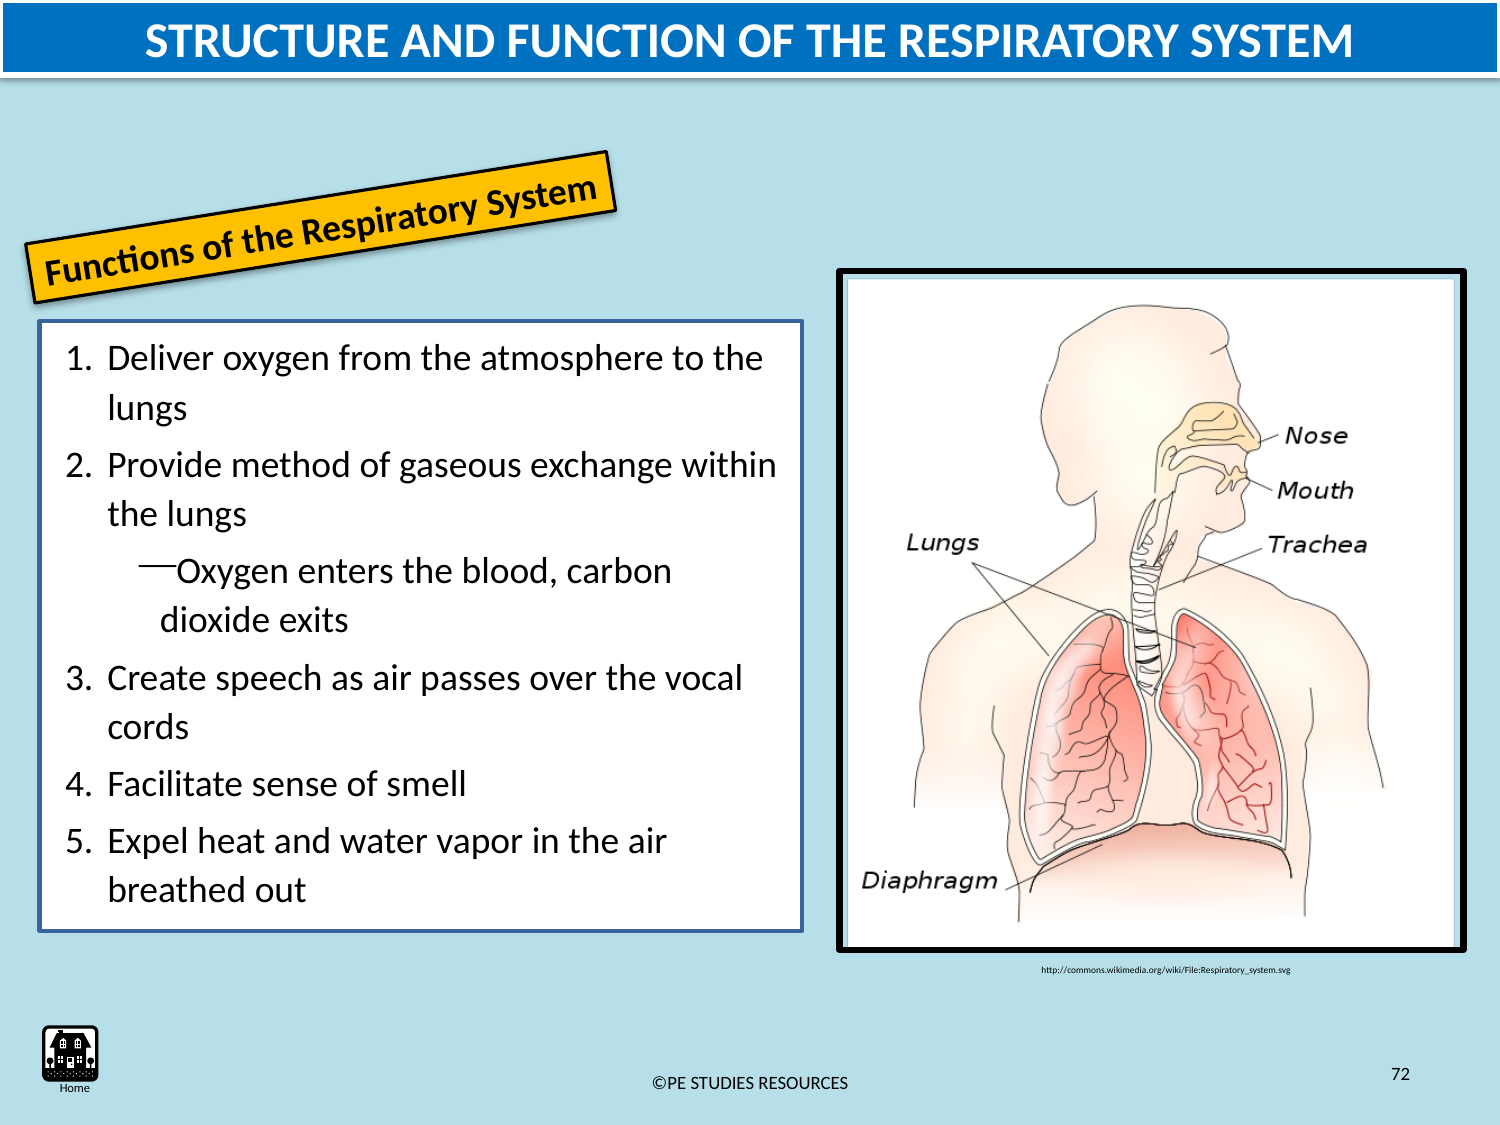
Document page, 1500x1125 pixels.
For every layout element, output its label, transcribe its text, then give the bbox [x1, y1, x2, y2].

text_box 72 [1074, 1042, 1425, 1103]
footer ©PE STUDIES RESOURCES [512, 1051, 988, 1112]
picture [842, 273, 1461, 948]
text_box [23, 1024, 127, 1103]
text_box Structure and function of The respiratory system [0, 0, 1500, 78]
text_box Functions of the Respiratory System [22, 148, 619, 307]
text_box http://commons.wikimedia.org/wiki/File:Respiratory_system.svg [1026, 956, 1317, 983]
list Deliver oxygen from the atmosphere to the lungs 2. Provide method of gaseous exchange within the lungs Oxygen enters the blood, carbon dioxide exits Create speech as air passes over the vocal cords Facilitate sense of smell Expel heat and water vapor in the air breathed out [37, 319, 804, 933]
